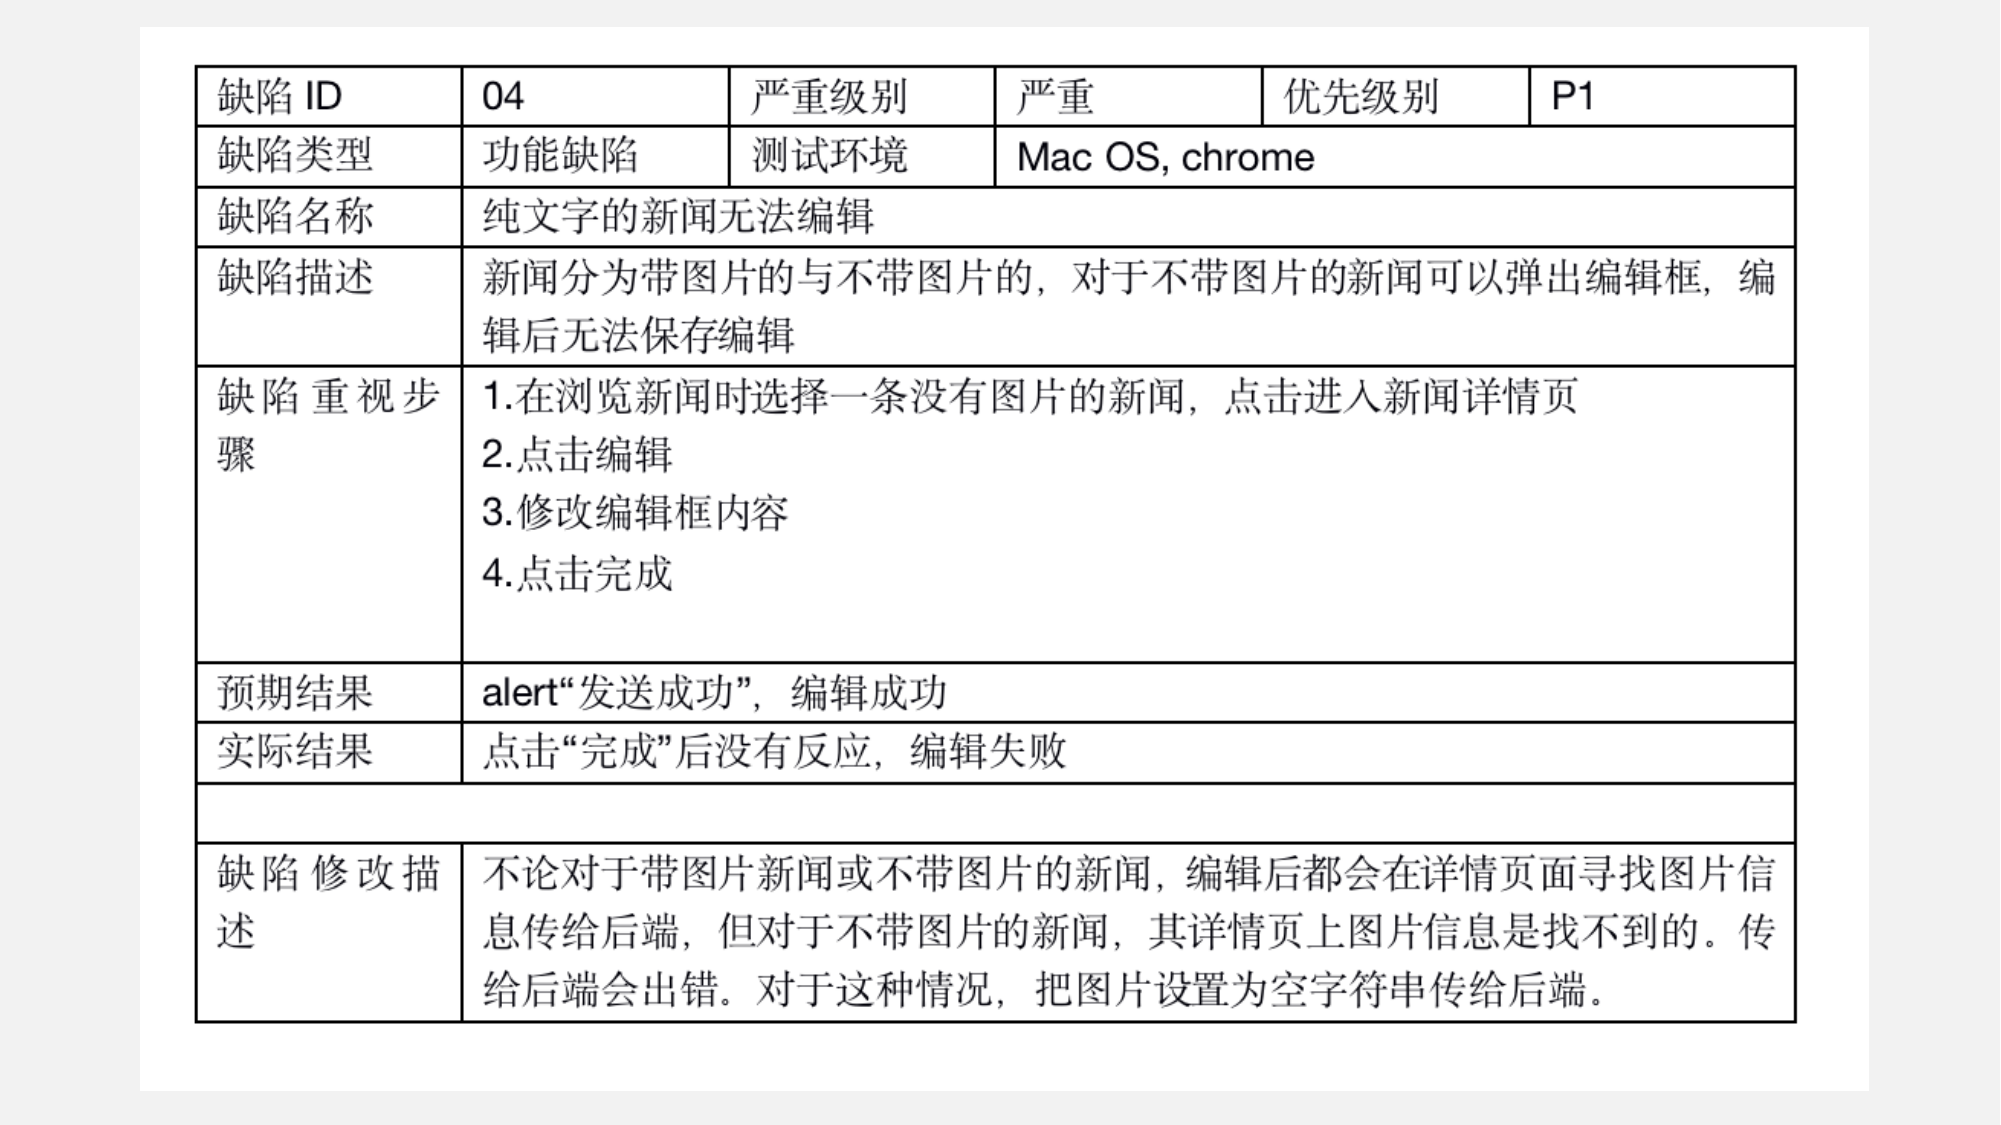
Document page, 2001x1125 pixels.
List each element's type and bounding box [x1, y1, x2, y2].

picture [139, 27, 1869, 1091]
